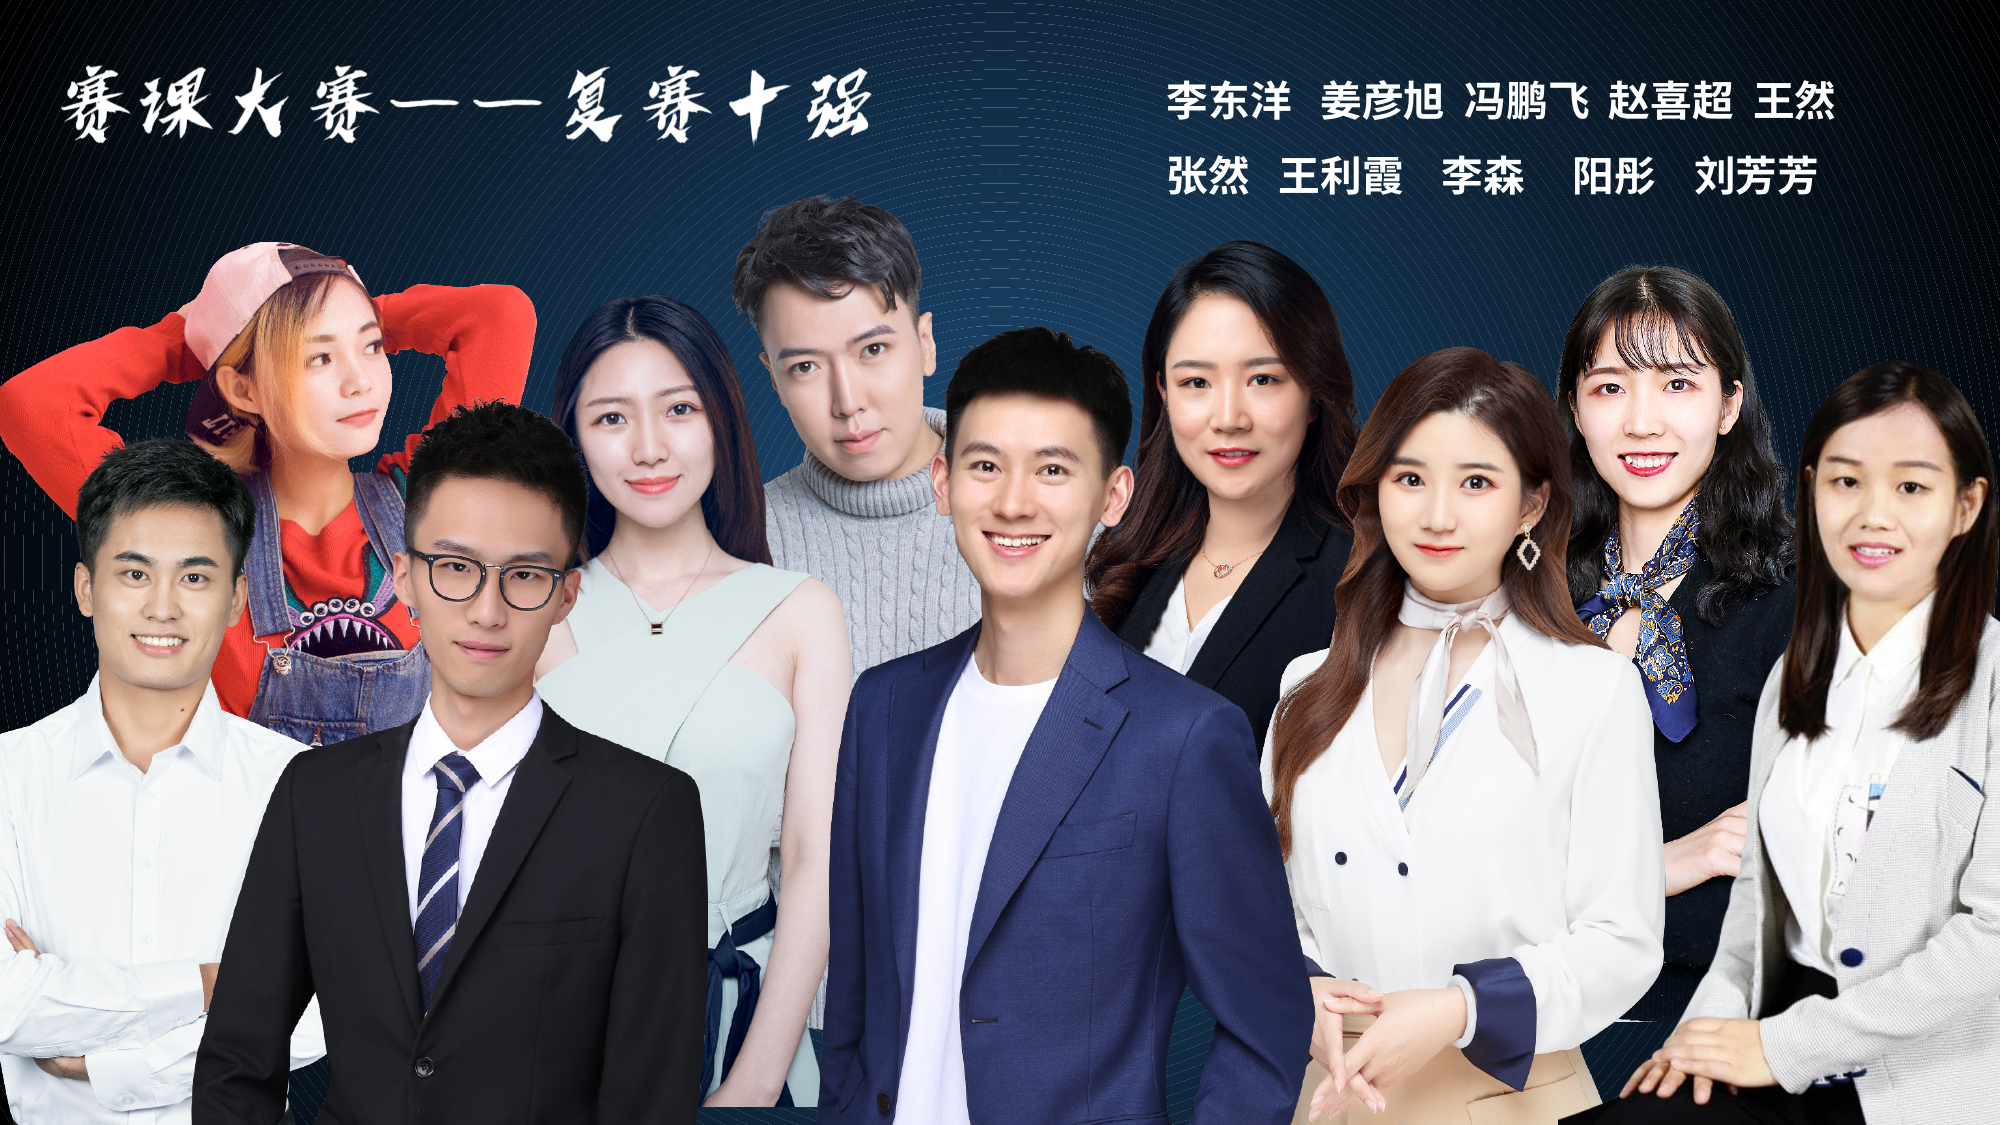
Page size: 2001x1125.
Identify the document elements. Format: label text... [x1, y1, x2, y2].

picture [0, 22, 2000, 1125]
text_box 李东洋 姜彦旭 冯鹏飞 赵喜超 王然 张然 王利霞 李森 阳彤 刘芳芳 [1151, 42, 2000, 208]
